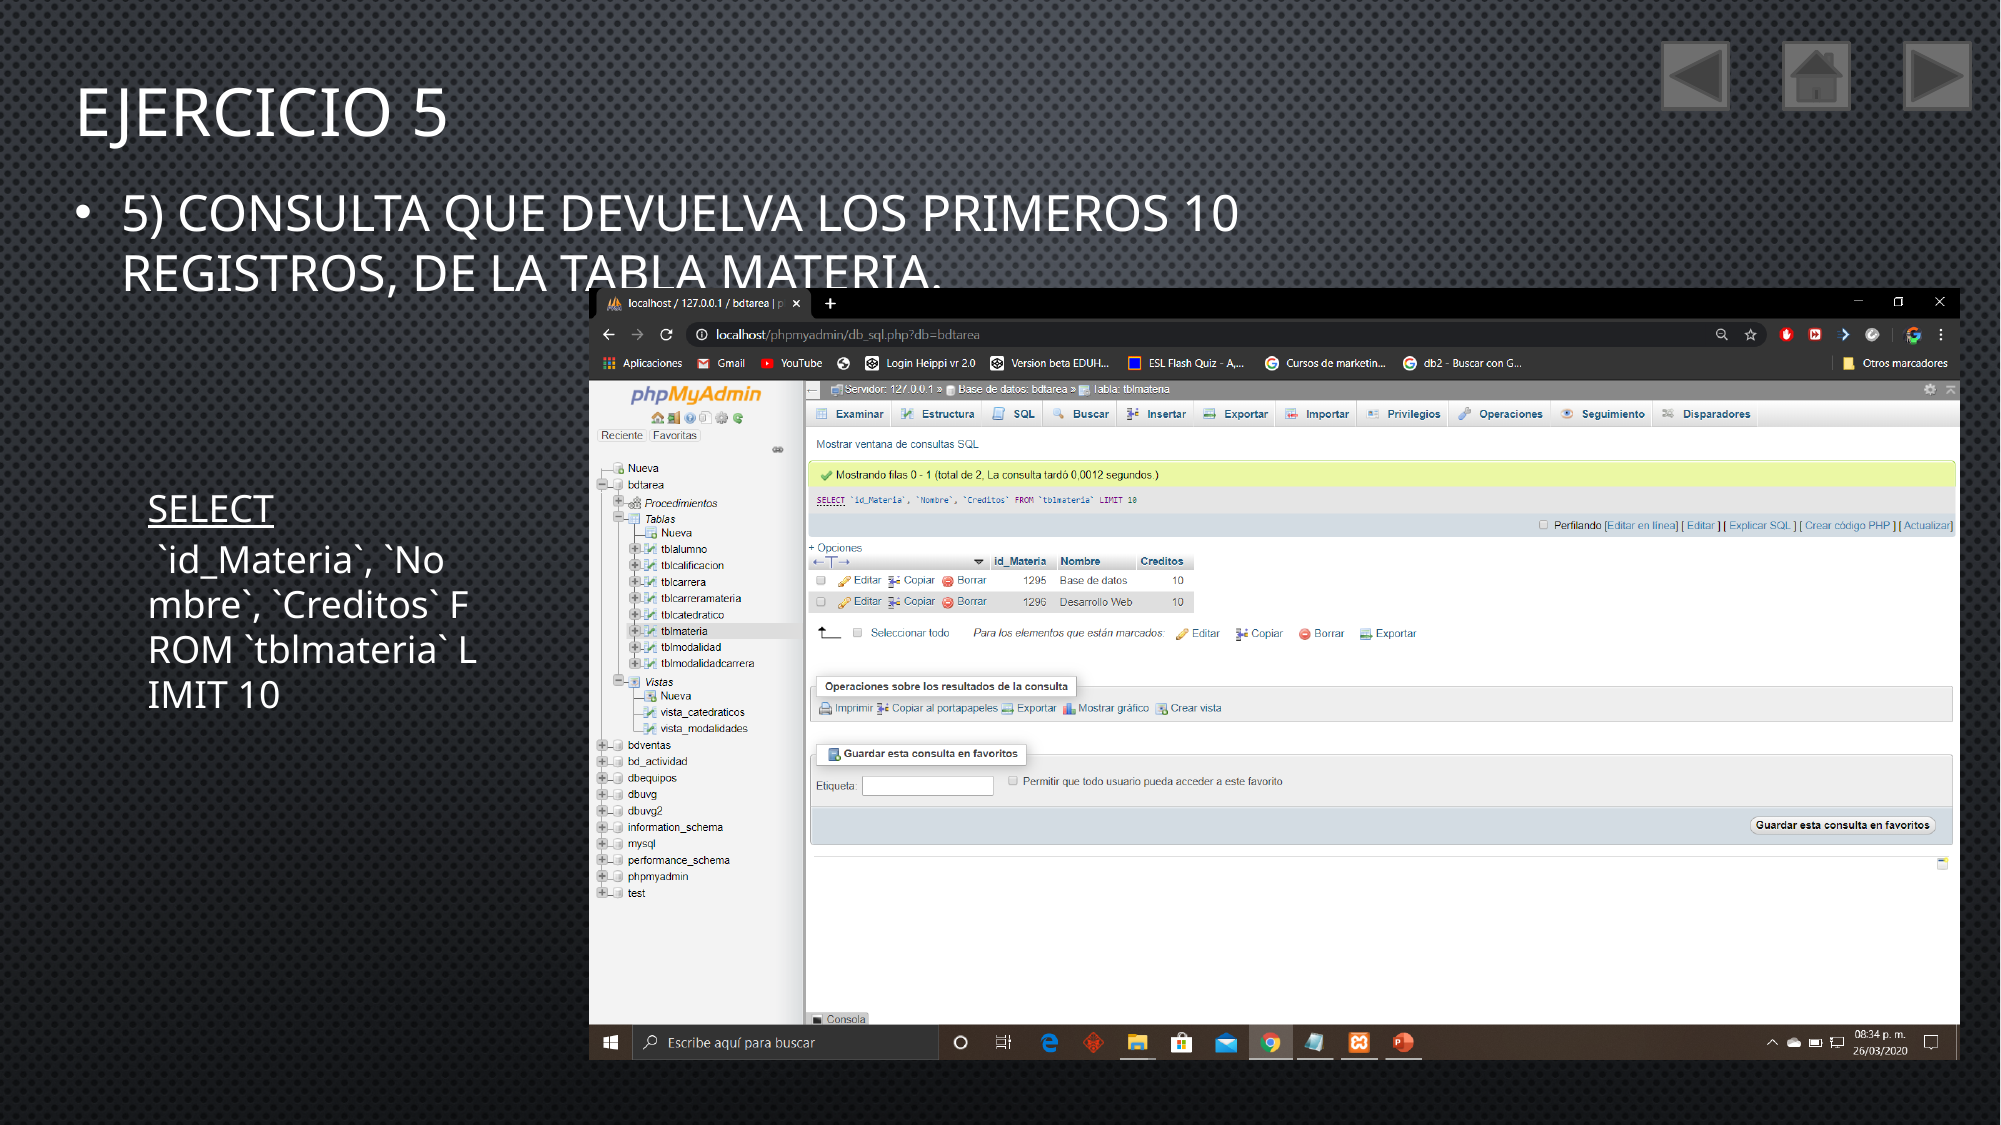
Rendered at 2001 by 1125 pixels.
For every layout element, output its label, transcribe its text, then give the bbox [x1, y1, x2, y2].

picture [588, 288, 1961, 1061]
text_box [1782, 41, 1851, 111]
text_box 5) Consulta que devuelva los primeros 10 registros, de la tabla materia. [59, 169, 1445, 315]
text_box [1903, 41, 1972, 111]
text_box [1661, 41, 1730, 111]
text_box SELECT `id_Materia`, `Nombre`, `Creditos` FROM `tblmateria` LIMIT 10 [132, 477, 495, 724]
title Ejercicio 5 [59, 49, 1685, 170]
